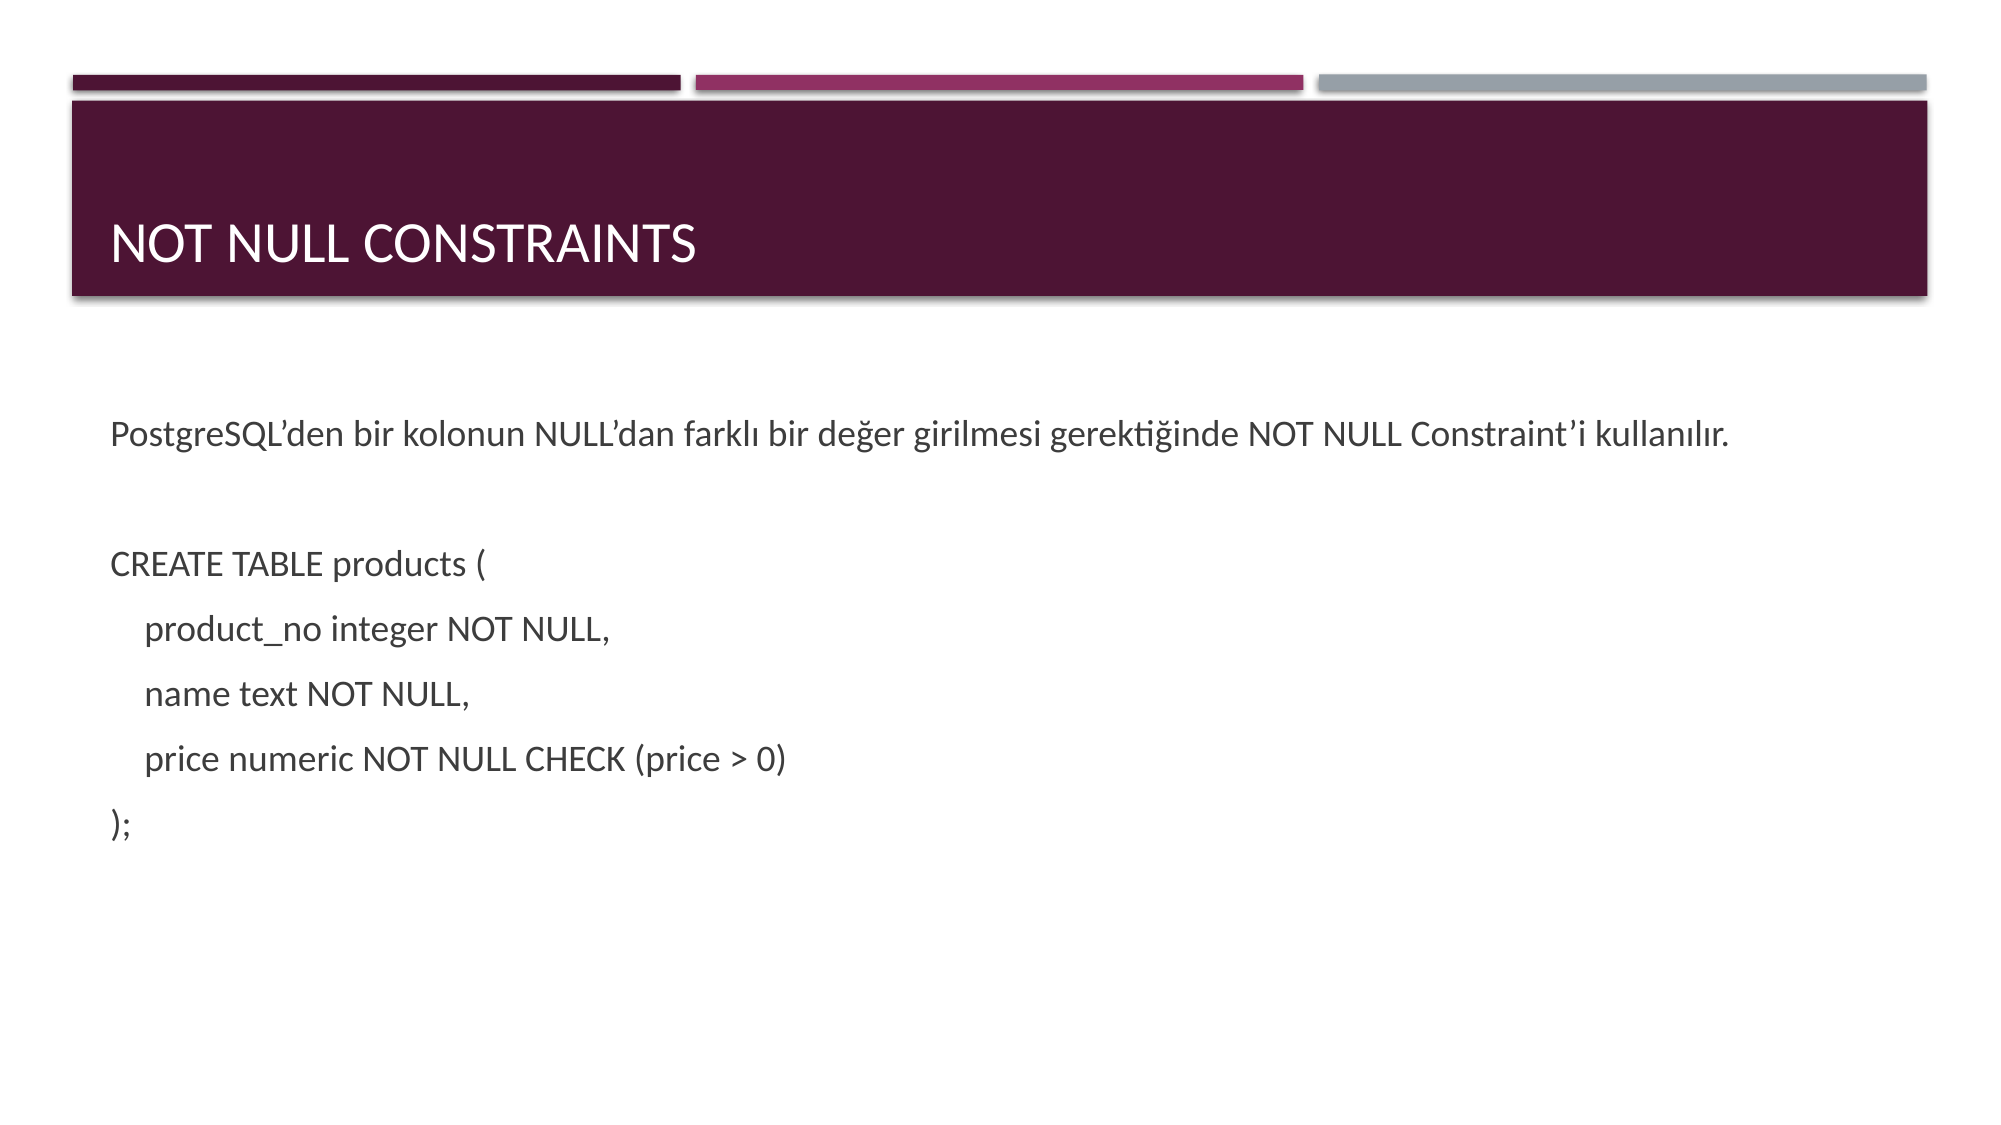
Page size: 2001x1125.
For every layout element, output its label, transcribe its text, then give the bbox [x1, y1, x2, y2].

title Not null constraınts [95, 115, 1905, 282]
list PostgreSQL’den bir kolonun NULL’dan farklı bir değer girilmesi gerektiğinde NOT NULL Constraint’i kullanılır. CREATE TABLE products ( product_no integer NOT NULL, name text NOT NULL, price numeric NOT NULL CHECK (price > 0) ); [95, 357, 1905, 962]
